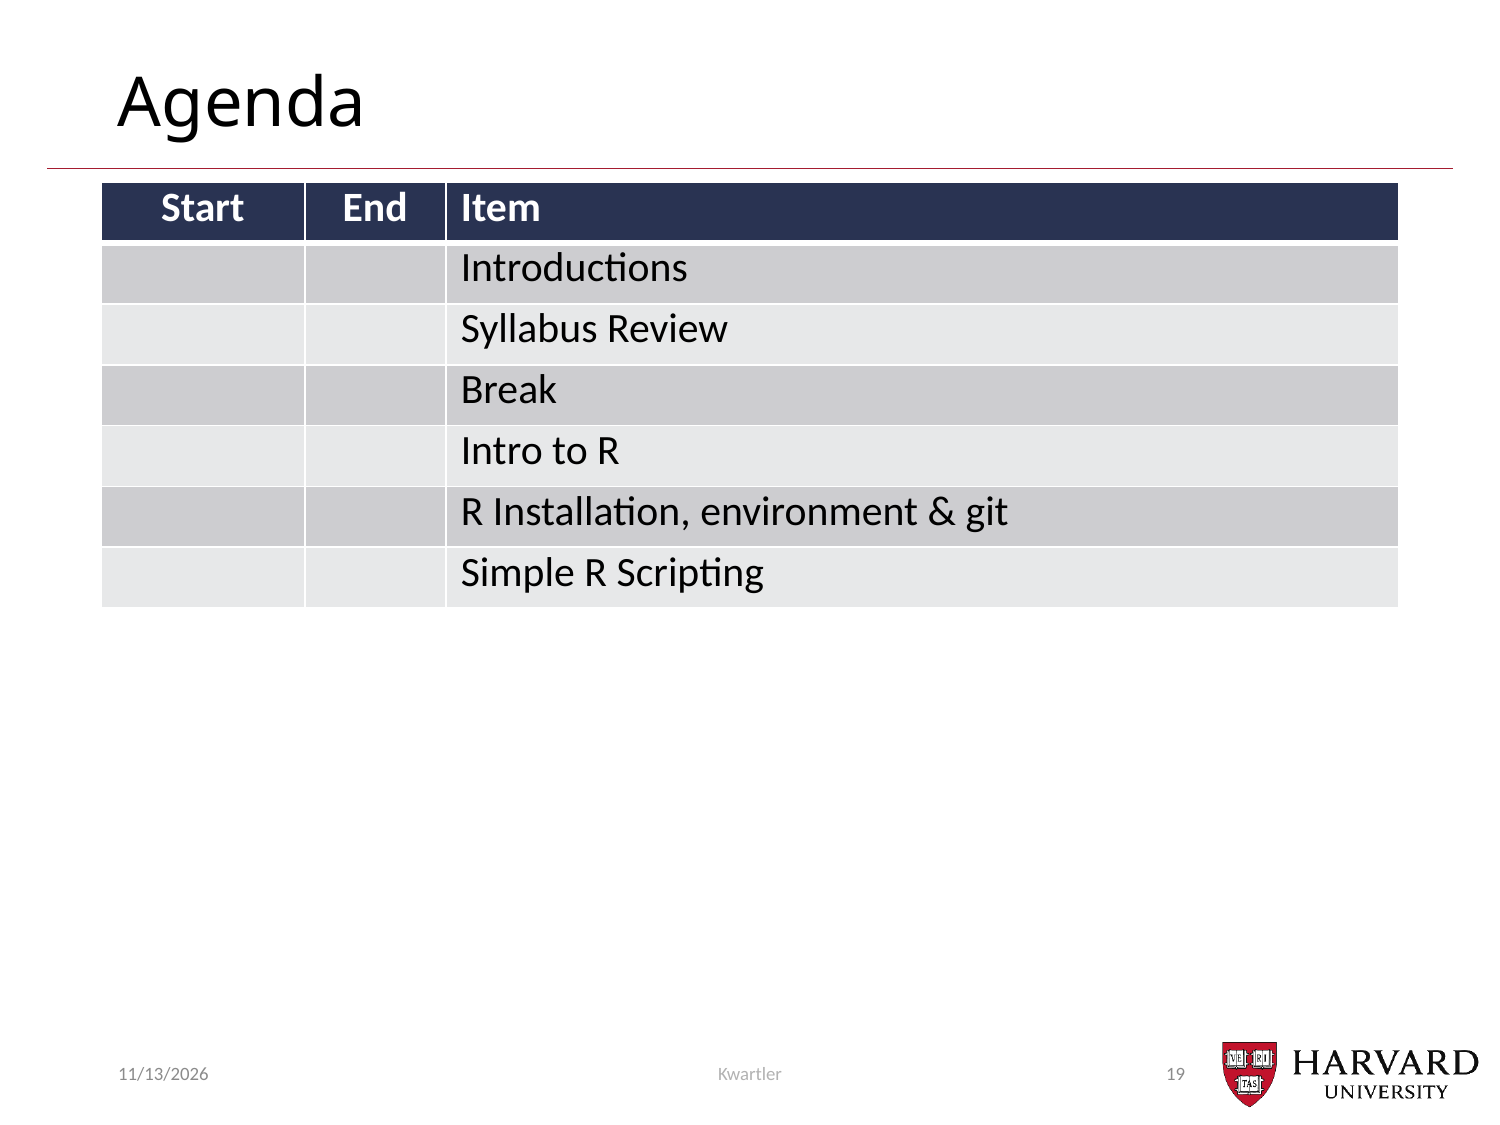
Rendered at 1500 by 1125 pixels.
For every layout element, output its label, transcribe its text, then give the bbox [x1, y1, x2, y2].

table_cell [306, 487, 445, 546]
table_cell Simple R Scripting [447, 548, 1398, 607]
title Agenda [103, 59, 1397, 157]
table_cell [306, 366, 445, 425]
table_header End [306, 183, 445, 240]
table_cell R Installation, environment & git [447, 487, 1398, 546]
table_cell [306, 305, 445, 364]
table_cell [102, 548, 304, 607]
picture [1200, 1024, 1500, 1125]
table_header Item [447, 183, 1398, 240]
table_header Start [102, 183, 304, 240]
table_cell [306, 246, 445, 303]
table_cell Syllabus Review [447, 305, 1398, 364]
table_cell [102, 487, 304, 546]
table_cell [306, 548, 445, 607]
table_cell [102, 305, 304, 364]
table_cell Introductions [447, 246, 1398, 303]
table_cell Break [447, 366, 1398, 425]
slide_number 19 [1059, 1042, 1200, 1103]
table_cell [306, 426, 445, 486]
table_cell [102, 366, 304, 425]
footer Kwartler [496, 1042, 1004, 1103]
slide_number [103, 1042, 441, 1103]
table_cell [102, 426, 304, 486]
table_cell Intro to R [447, 426, 1398, 486]
table_cell [102, 246, 304, 303]
